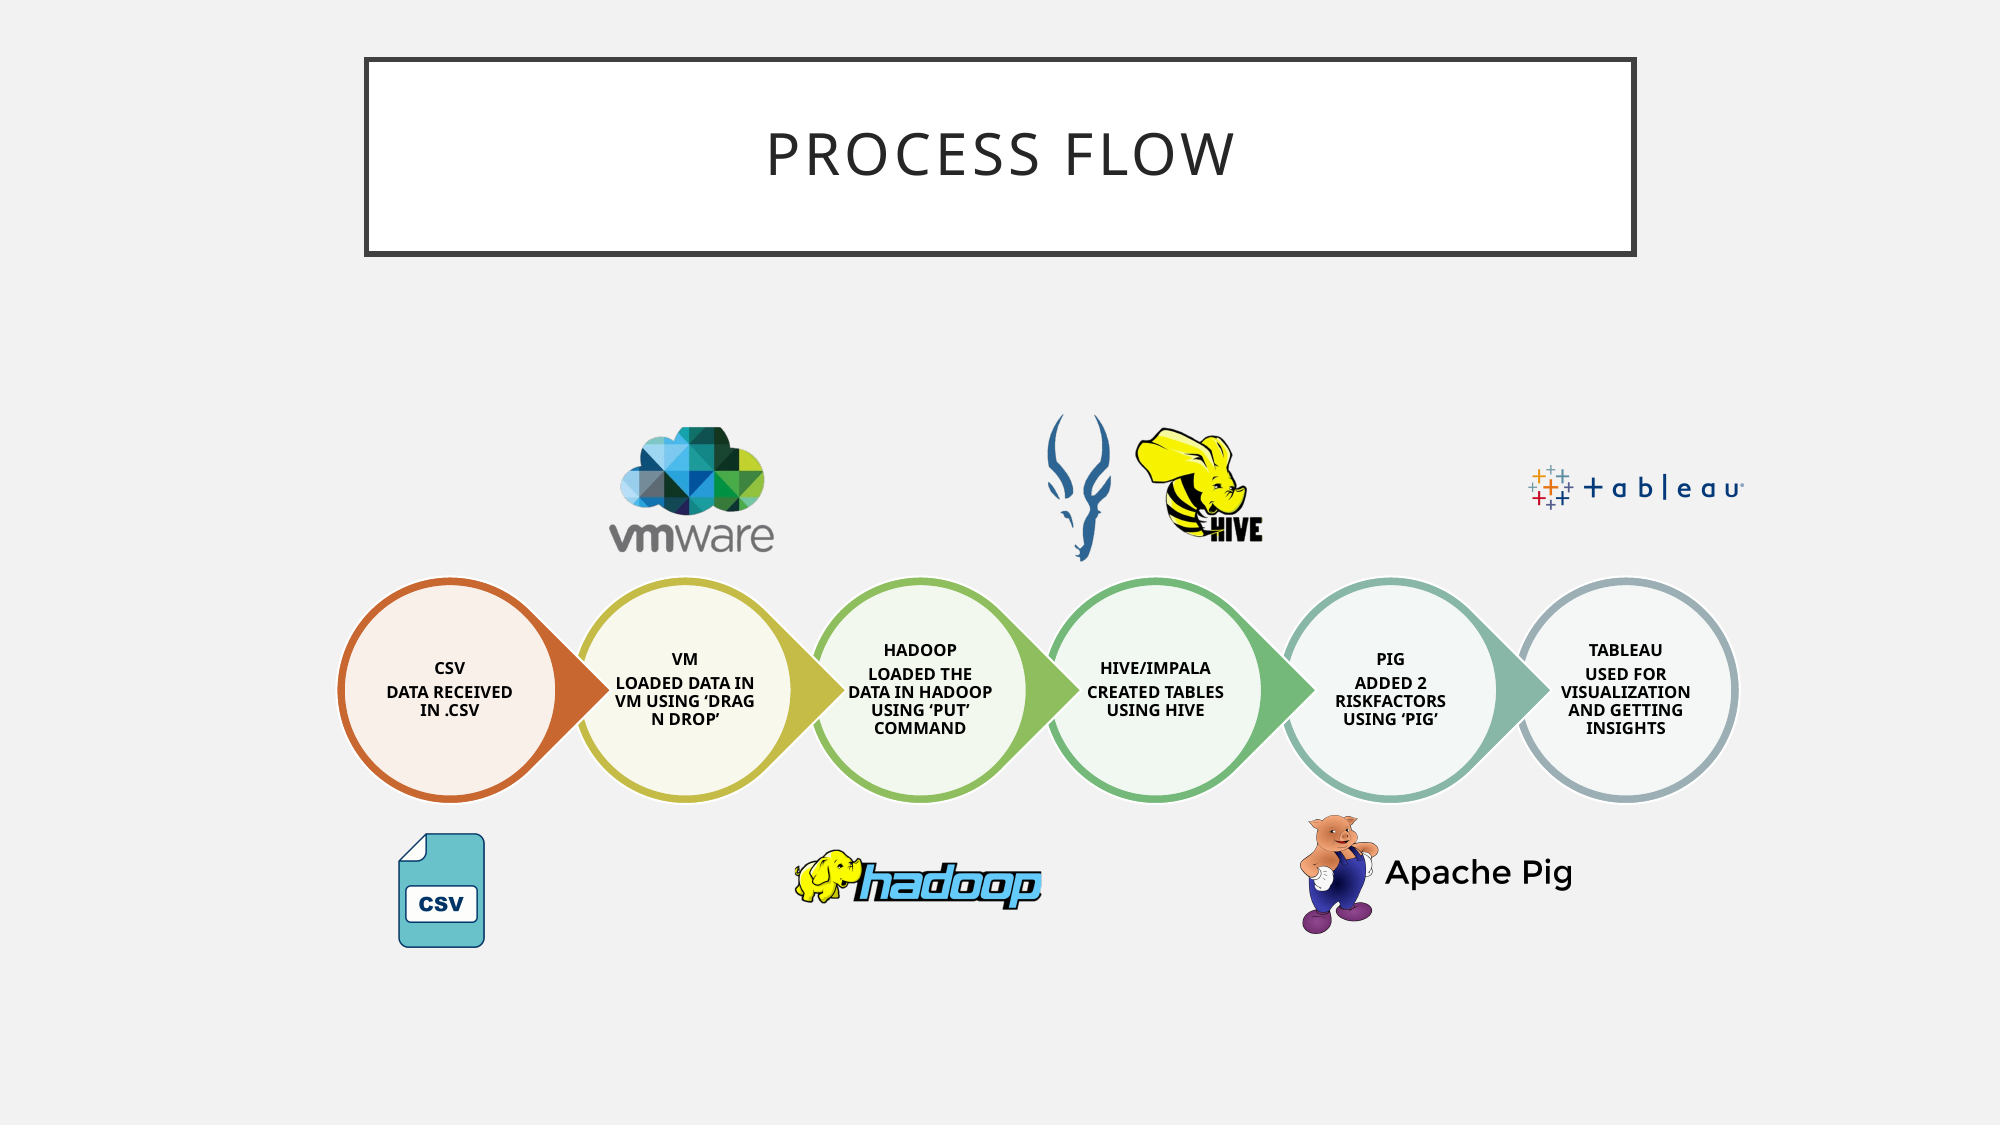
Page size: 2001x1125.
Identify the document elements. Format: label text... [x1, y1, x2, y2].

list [277, 314, 1752, 1066]
title Process flow [364, 57, 1637, 257]
picture [366, 815, 517, 966]
picture [790, 844, 1055, 918]
picture [1300, 815, 1571, 934]
picture [1043, 412, 1264, 563]
picture [605, 412, 776, 563]
picture [1521, 462, 1747, 513]
